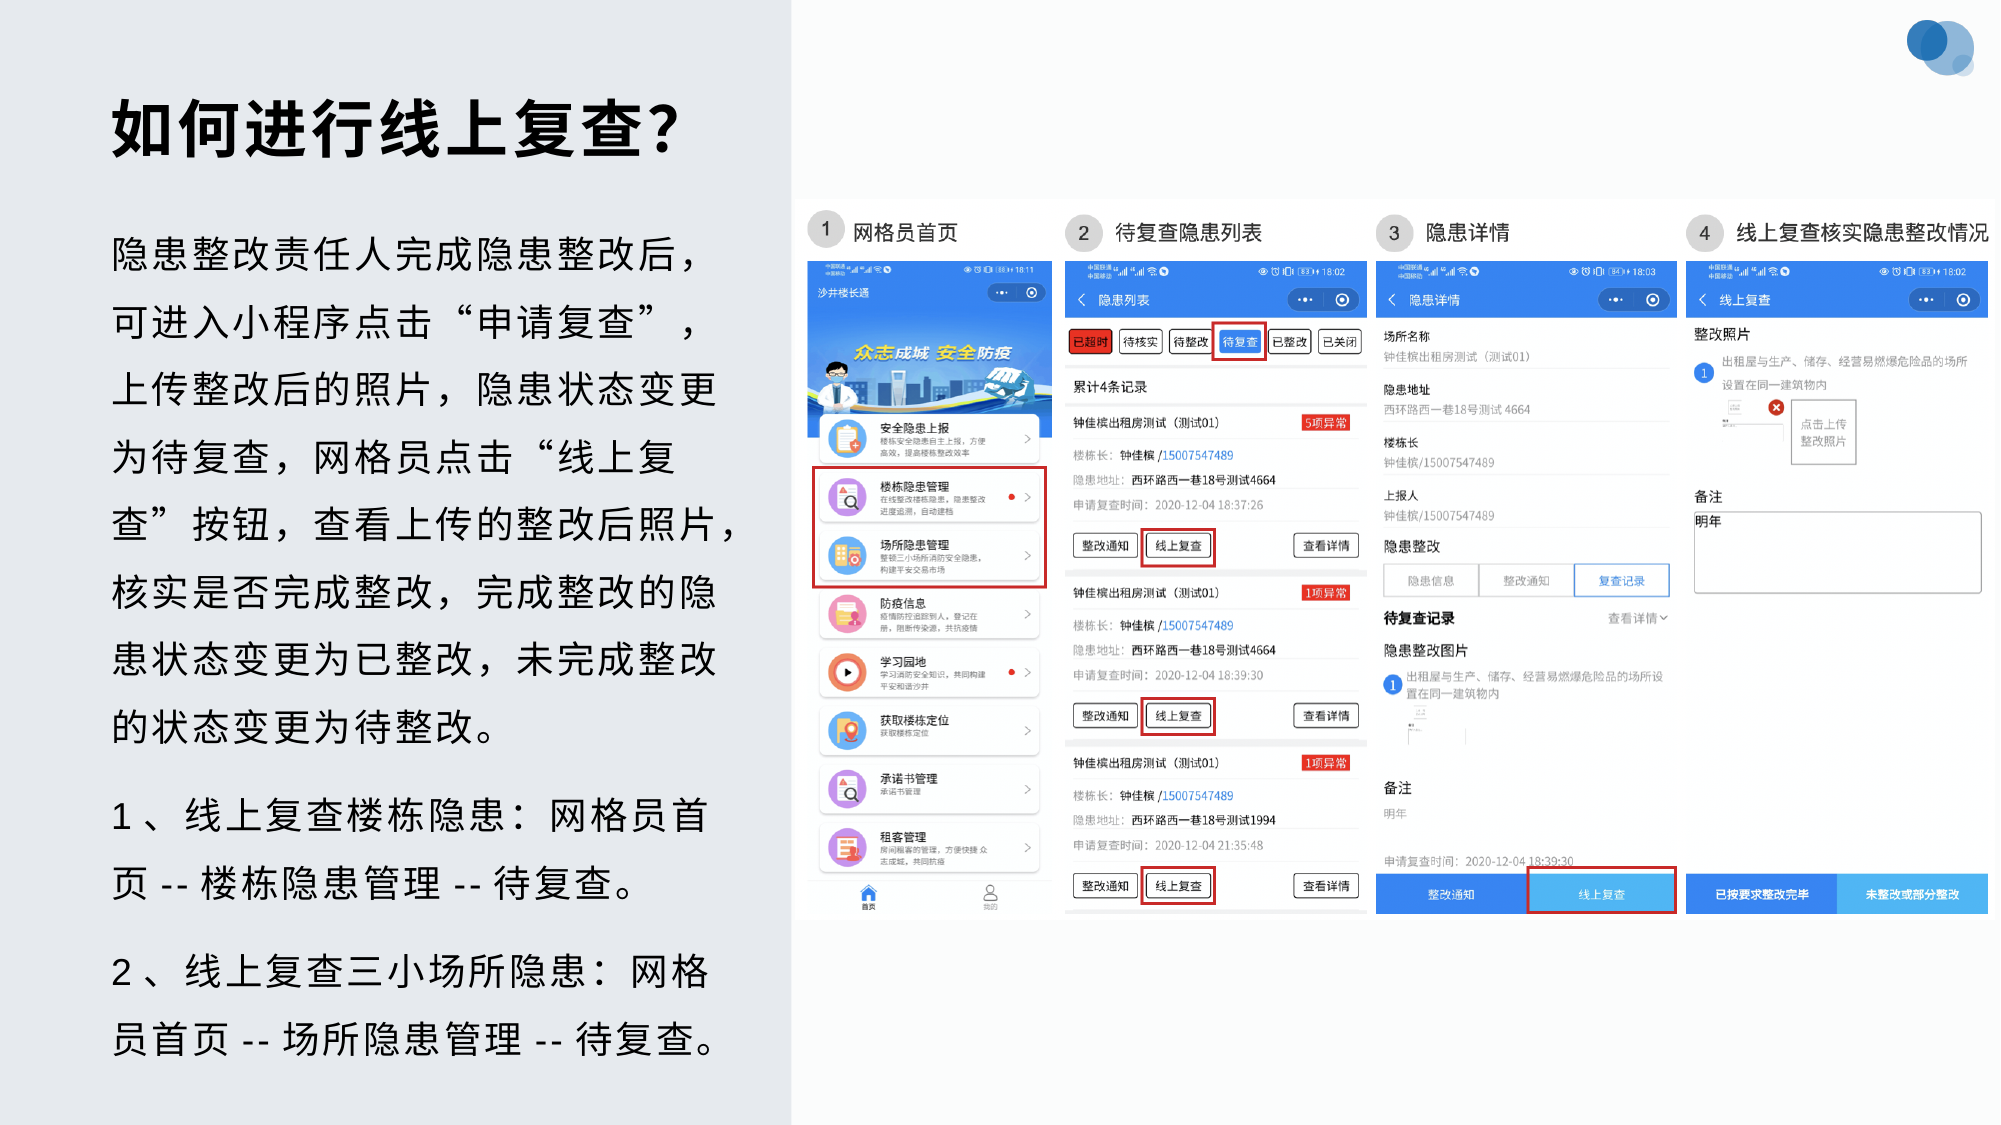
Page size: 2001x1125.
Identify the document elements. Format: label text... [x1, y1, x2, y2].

list 隐患整改责任人完成隐患整改后，可进入小程序点击“申请复查”，上传整改后的照片，隐患状态变更为待复查，网格员点击“线上复查”按钮，查看上传的整改后照片，核实是否完成整改，完成整改的隐患状态变更为已整改，未完成整改的状态变更为待整改。 1、线上复查楼栋隐患：网格员首页--楼栋隐患管理--待复查。 2、线上复查三小场所隐患：网格员首页--场所隐患管理--待复查。 [96, 201, 746, 1015]
picture [795, 199, 1995, 920]
picture [1881, 0, 2000, 97]
title 如何进行线上复查？ [95, 55, 746, 200]
